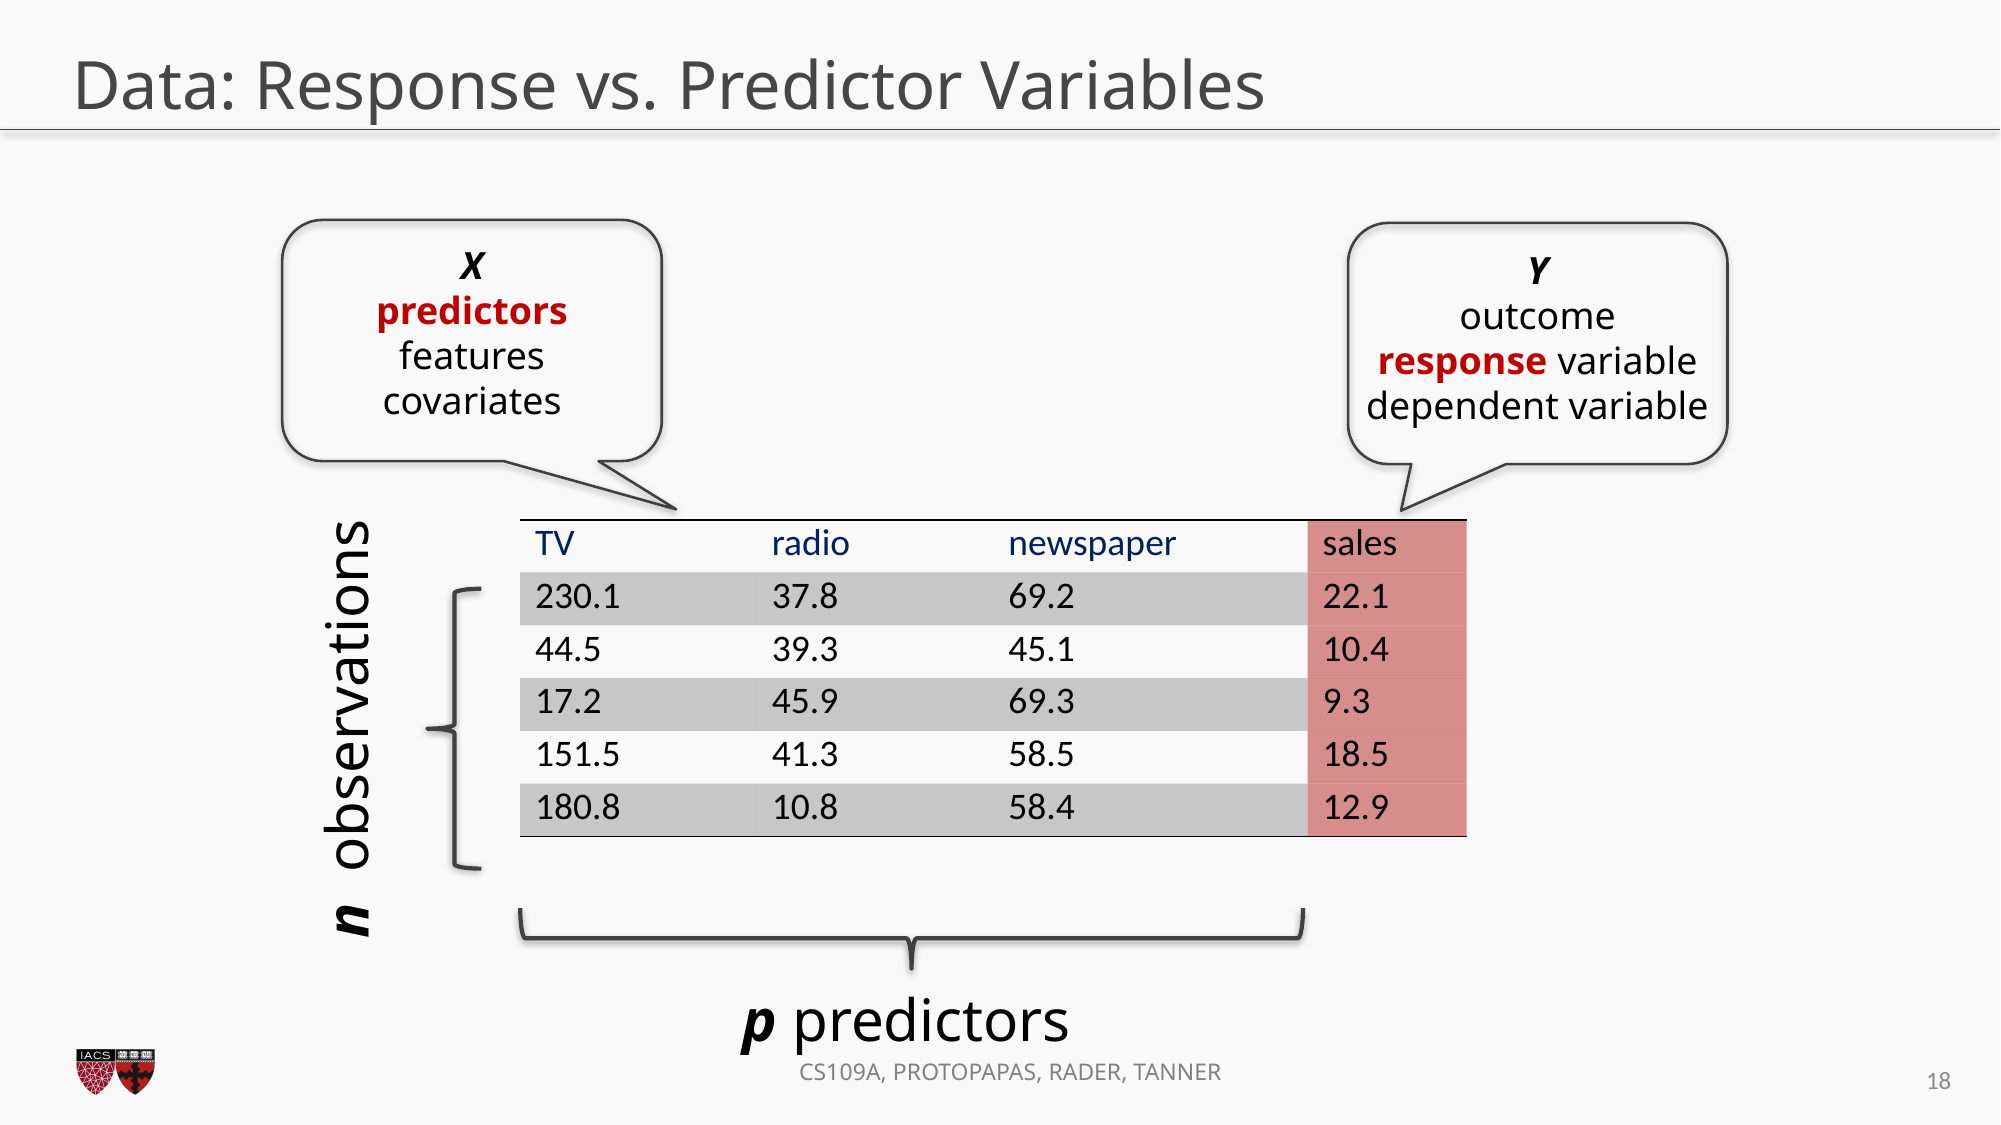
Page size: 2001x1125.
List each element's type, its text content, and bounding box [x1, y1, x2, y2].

table_cell 10.8 [757, 784, 993, 836]
table_cell 10.4 [1308, 625, 1467, 678]
text_box [425, 586, 482, 871]
text_box n observations [302, 504, 388, 953]
table_header TV [520, 521, 757, 572]
picture [75, 1049, 155, 1095]
table_cell 17.2 [520, 678, 757, 731]
table_header radio [757, 521, 993, 572]
table_cell 45.9 [757, 678, 993, 731]
table_header sales [1308, 521, 1467, 572]
table_cell 45.1 [993, 625, 1308, 678]
table_cell 69.2 [993, 572, 1308, 625]
text_box [1355, 222, 1721, 239]
text_box [518, 908, 1306, 971]
text_box [1347, 246, 1351, 441]
table_cell 12.9 [1308, 784, 1467, 836]
text_box [281, 219, 677, 511]
table_cell 41.3 [757, 731, 993, 784]
text_box p predictors [727, 976, 1086, 1061]
table_cell 69.3 [993, 678, 1308, 731]
text_box Y outcome response variable dependent variable [1351, 239, 1724, 480]
table_cell 9.3 [1308, 678, 1467, 731]
slide_number 18 [1500, 1050, 1967, 1110]
table_header newspaper [993, 521, 1308, 572]
table_cell 39.3 [757, 625, 993, 678]
table_cell 22.1 [1308, 572, 1467, 625]
table_cell 37.8 [757, 572, 993, 625]
text_box [1724, 245, 1729, 442]
table_cell 58.4 [993, 784, 1308, 836]
title Data: Response vs. Predictor Variables [57, 35, 1943, 162]
table_cell 58.5 [993, 731, 1308, 784]
table_cell 18.5 [1308, 731, 1467, 784]
table_cell 180.8 [520, 784, 757, 836]
table_cell 151.5 [520, 731, 757, 784]
text_box X predictors features covariates [361, 235, 583, 475]
text_box [1400, 480, 1473, 512]
table_cell 230.1 [520, 572, 757, 625]
table_cell 44.5 [520, 625, 757, 678]
